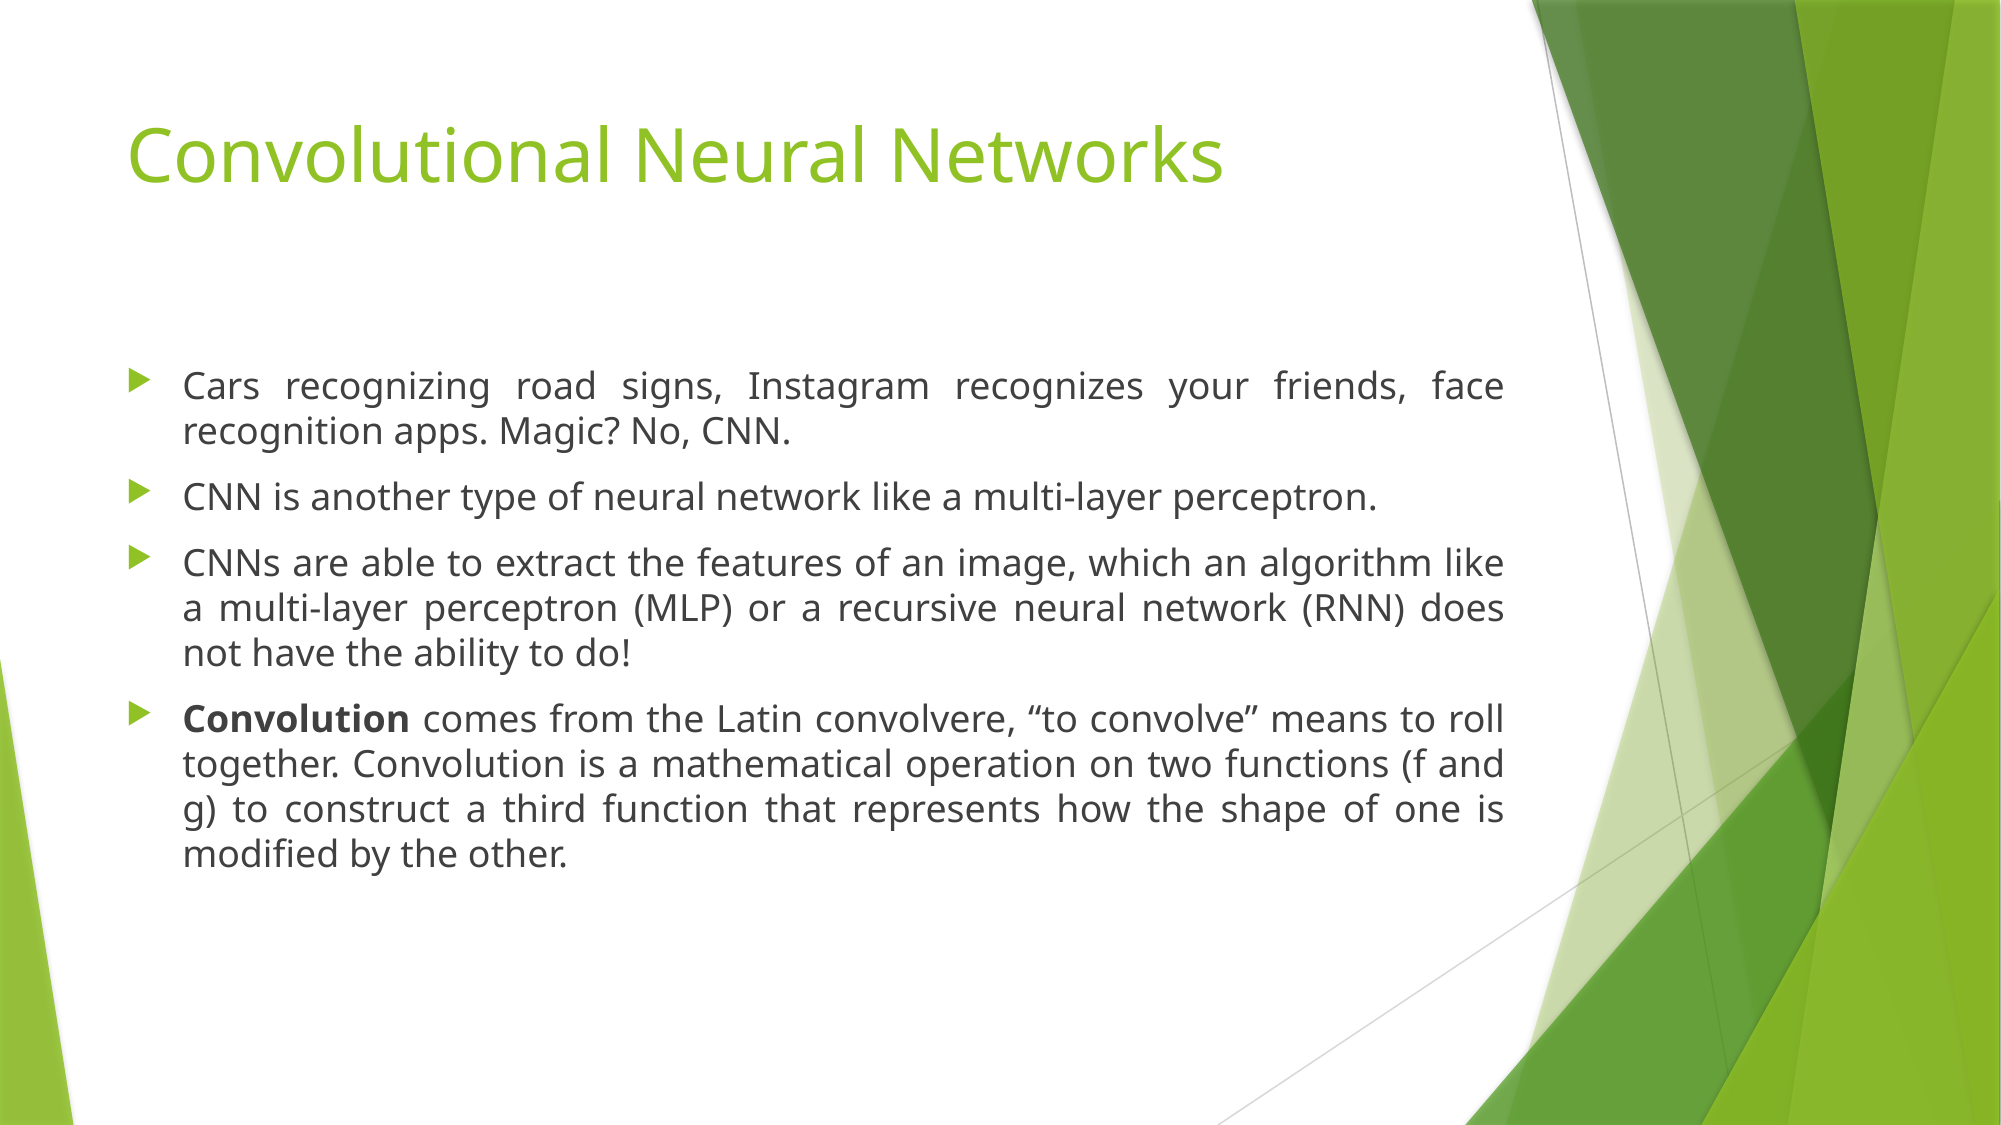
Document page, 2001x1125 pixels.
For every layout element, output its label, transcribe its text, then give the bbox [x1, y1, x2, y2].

list Cars recognizing road signs, Instagram recognizes your friends, face recognition apps. Magic? No, CNN. CNN is another type of neural network like a multi-layer perceptron. CNNs are able to extract the features of an image, which an algorithm like a multi-layer perceptron (MLP) or a recursive neural network (RNN) does not have the ability to do! Convolution comes from the Latin convolvere, “to convolve” means to roll together. Convolution is a mathematical operation on two functions (f and g) to construct a third function that represents how the shape of one is modified by the other. [111, 354, 1522, 992]
title Convolutional Neural Networks [111, 99, 1522, 317]
